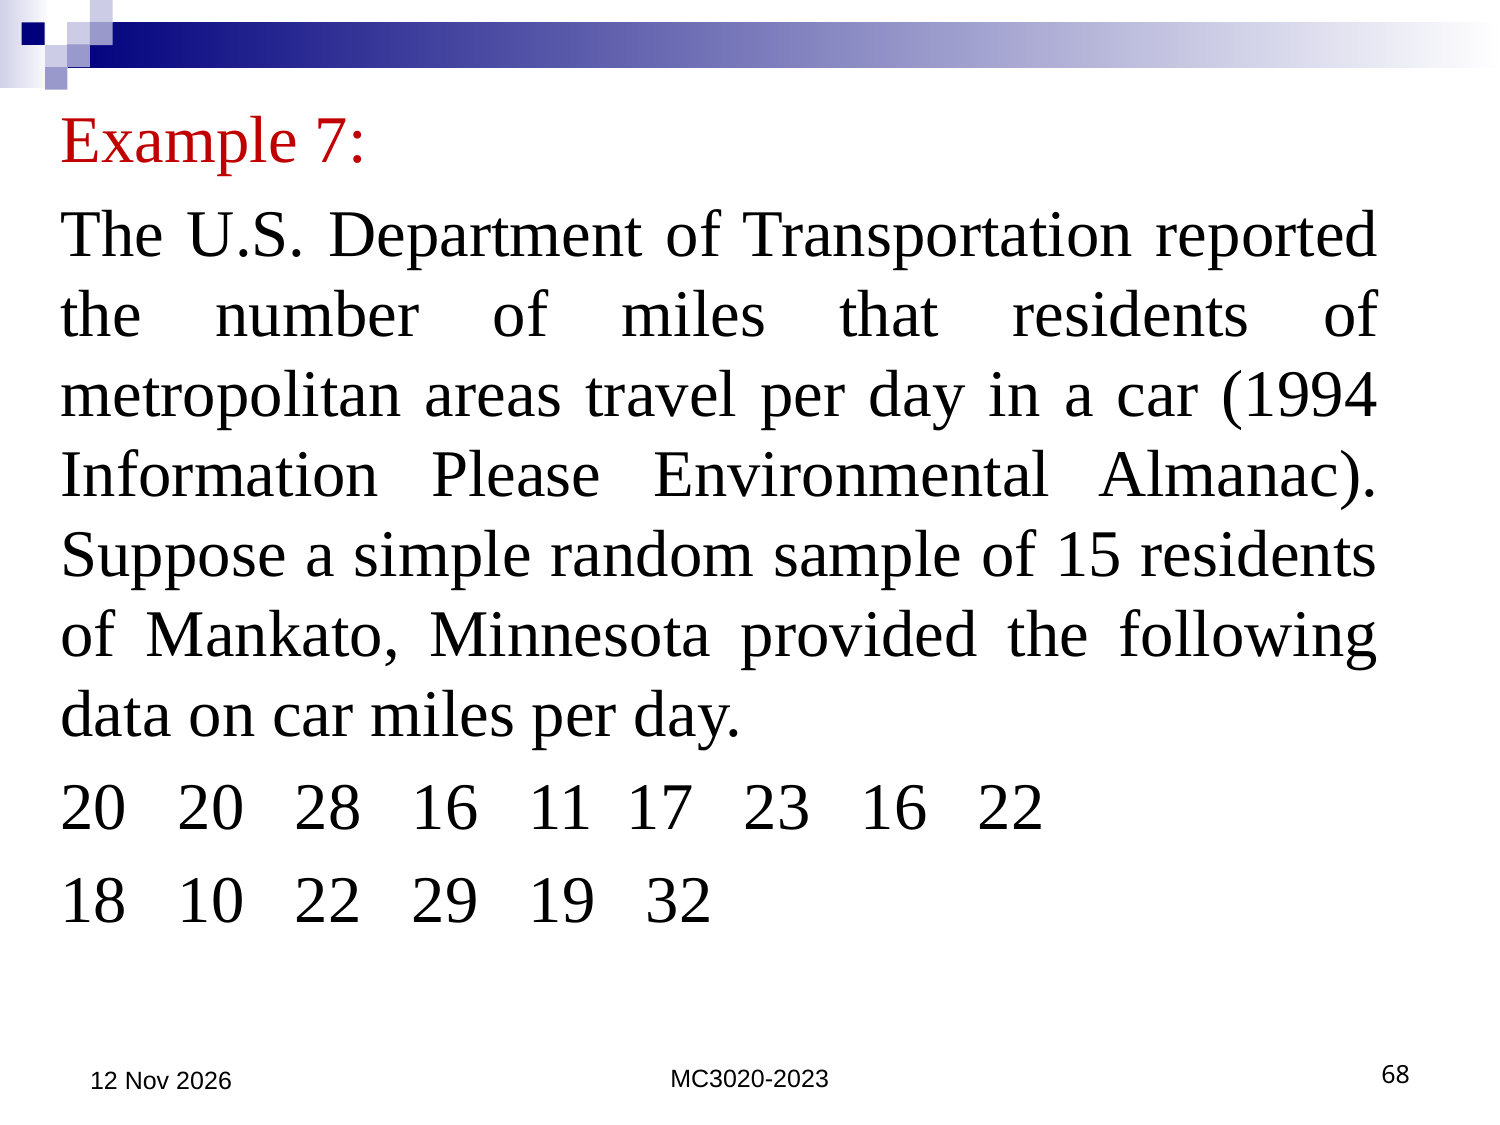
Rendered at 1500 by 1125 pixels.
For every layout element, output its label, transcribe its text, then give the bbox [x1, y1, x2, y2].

slide_number 68 [1074, 1025, 1425, 1100]
slide_number 16-May-23 [75, 1024, 425, 1103]
footer MC3020-2023 [512, 1025, 988, 1100]
list Example 7: The U.S. Department of Transportation reported the number of miles that residents of metropolitan areas travel per day in a car (1994 Information Please Environmental Almanac). Suppose a simple random sample of 15 residents of Mankato, Minnesota provided the following data on car miles per day. 20 20 28 16 11 17 23 16 22 18 10 22 29 19 32 [45, 88, 1396, 727]
